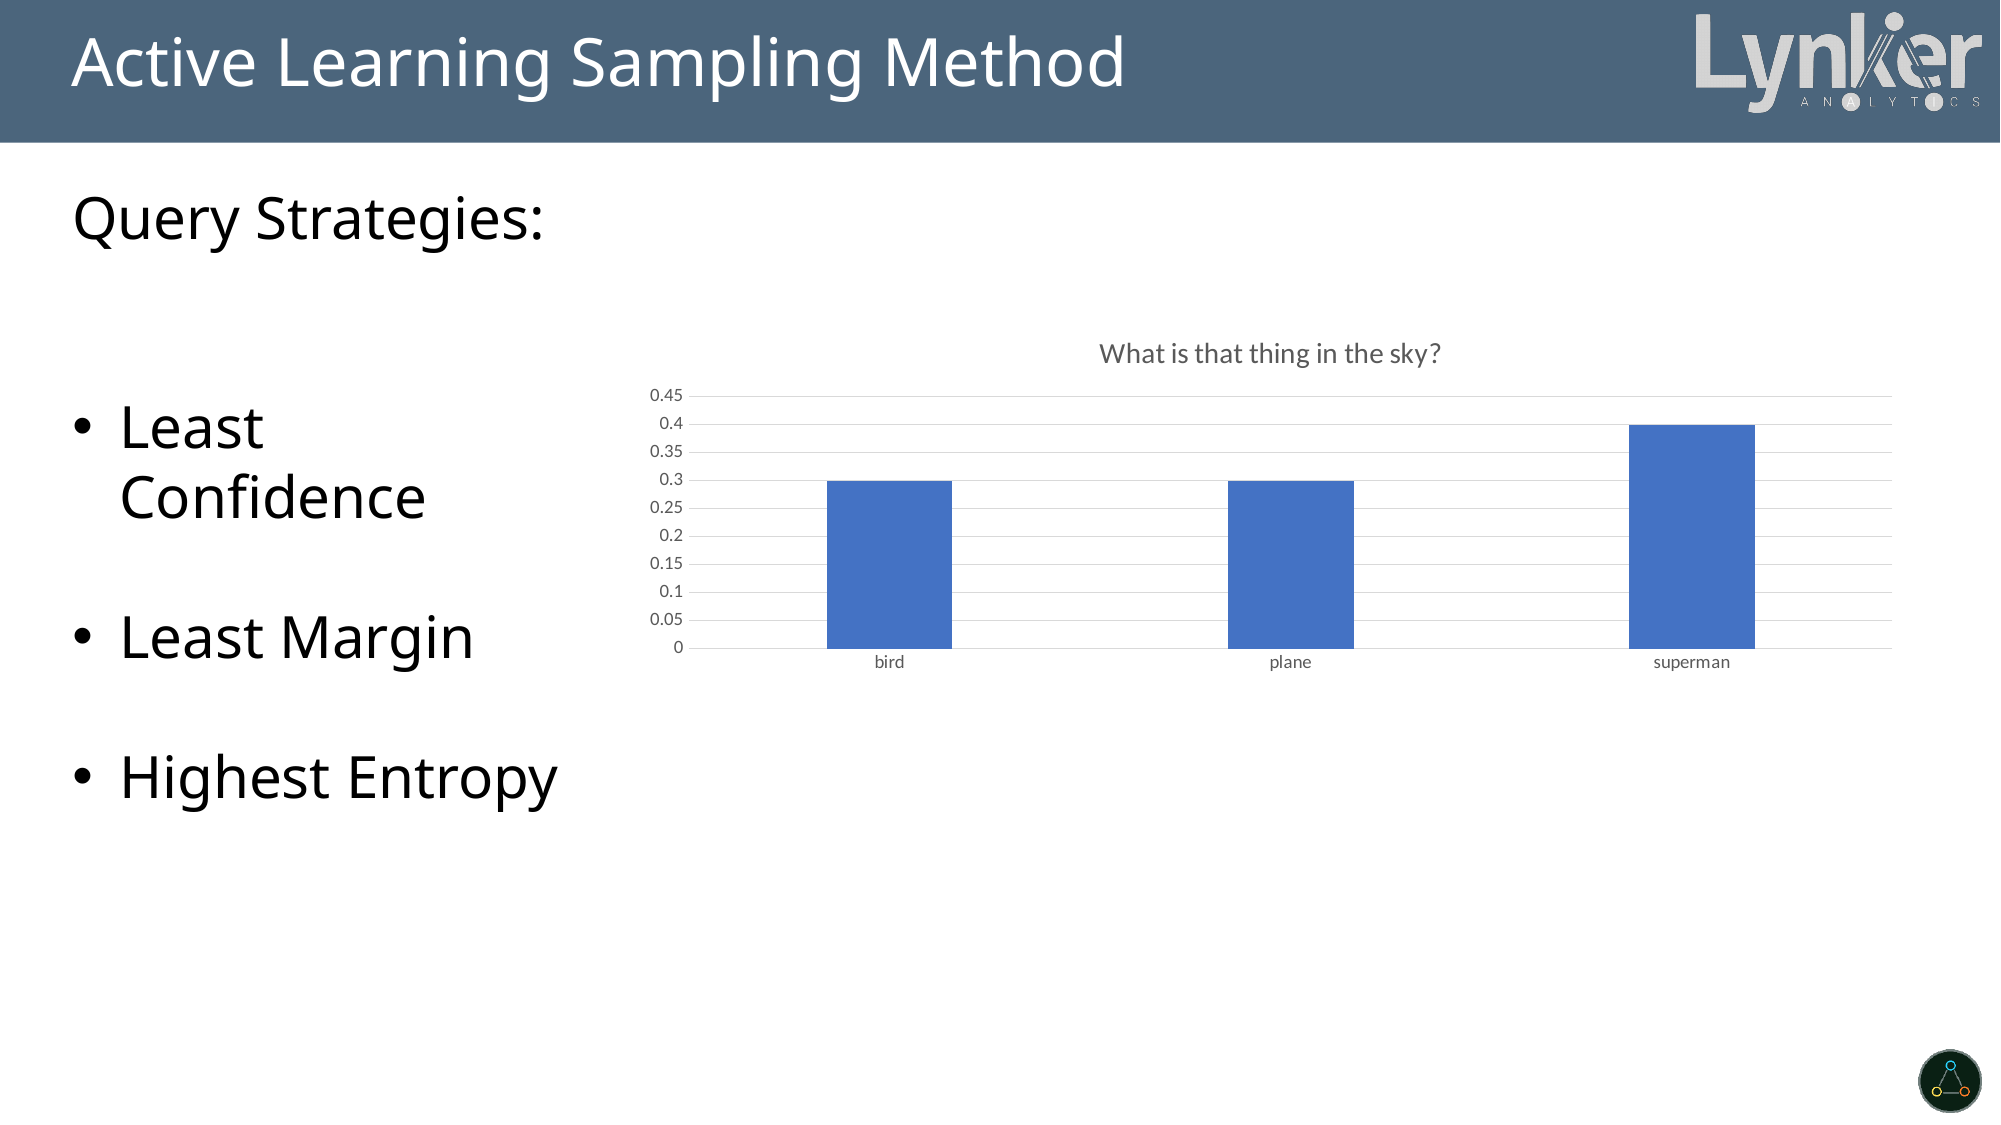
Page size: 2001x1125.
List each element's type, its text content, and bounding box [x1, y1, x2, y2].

chart [624, 317, 1919, 681]
text_box Query Strategies: Least Confidence Least Margin Highest Entropy [57, 173, 583, 818]
picture [1918, 1049, 1982, 1113]
picture [1695, 12, 1982, 113]
text_box Active Learning Sampling Method [56, 12, 1665, 107]
text_box [0, 0, 2000, 143]
